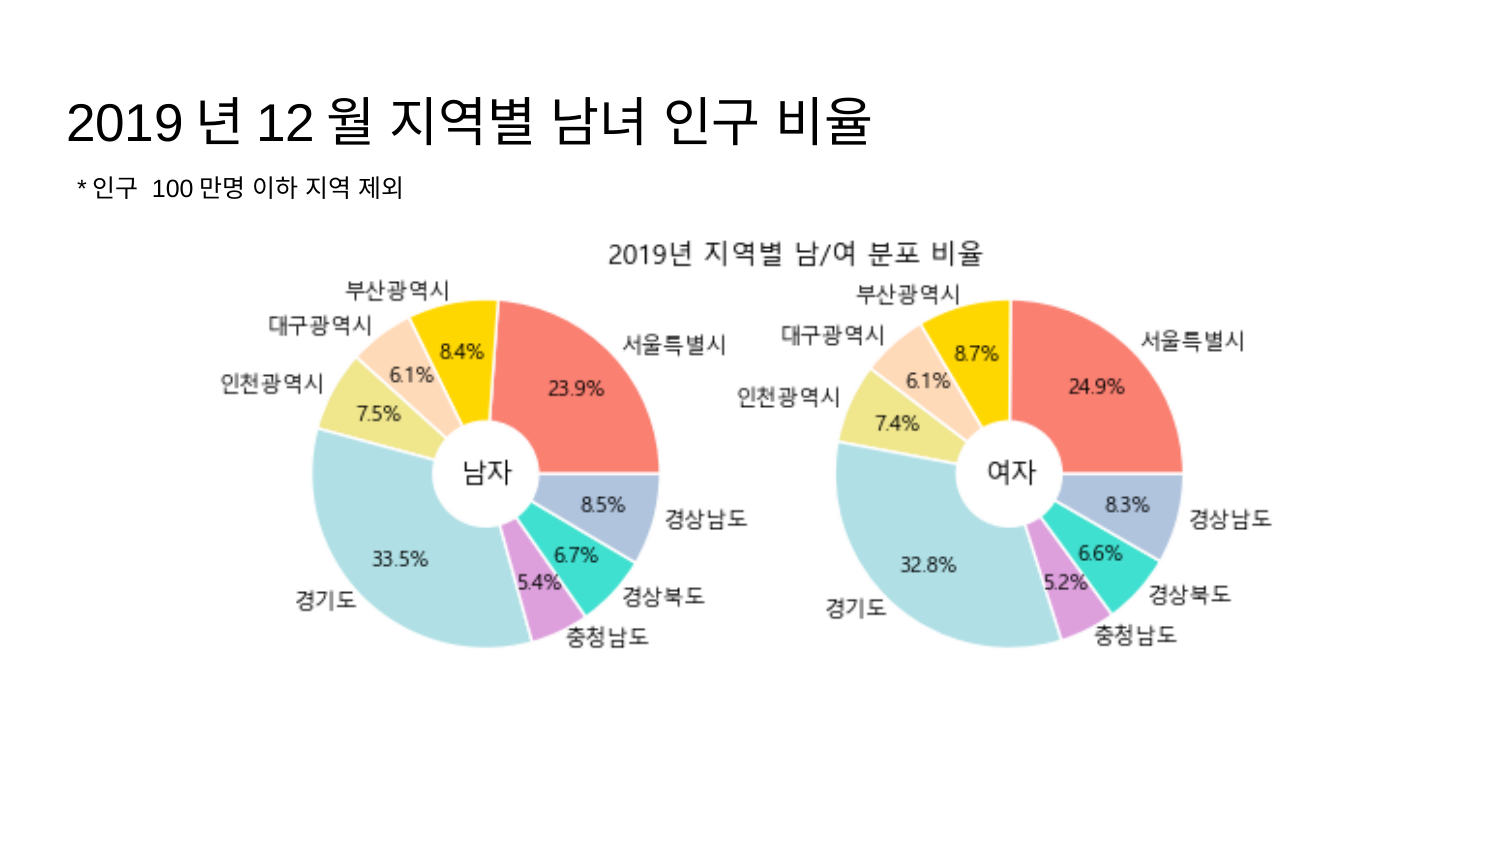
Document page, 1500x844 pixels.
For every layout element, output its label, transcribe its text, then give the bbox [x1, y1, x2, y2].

picture [206, 218, 1306, 687]
title 2019년12월 지역별 남녀 인구 비율 [51, 72, 1449, 167]
text_box *인구 100만명 이하 지역 제외 [62, 157, 643, 218]
